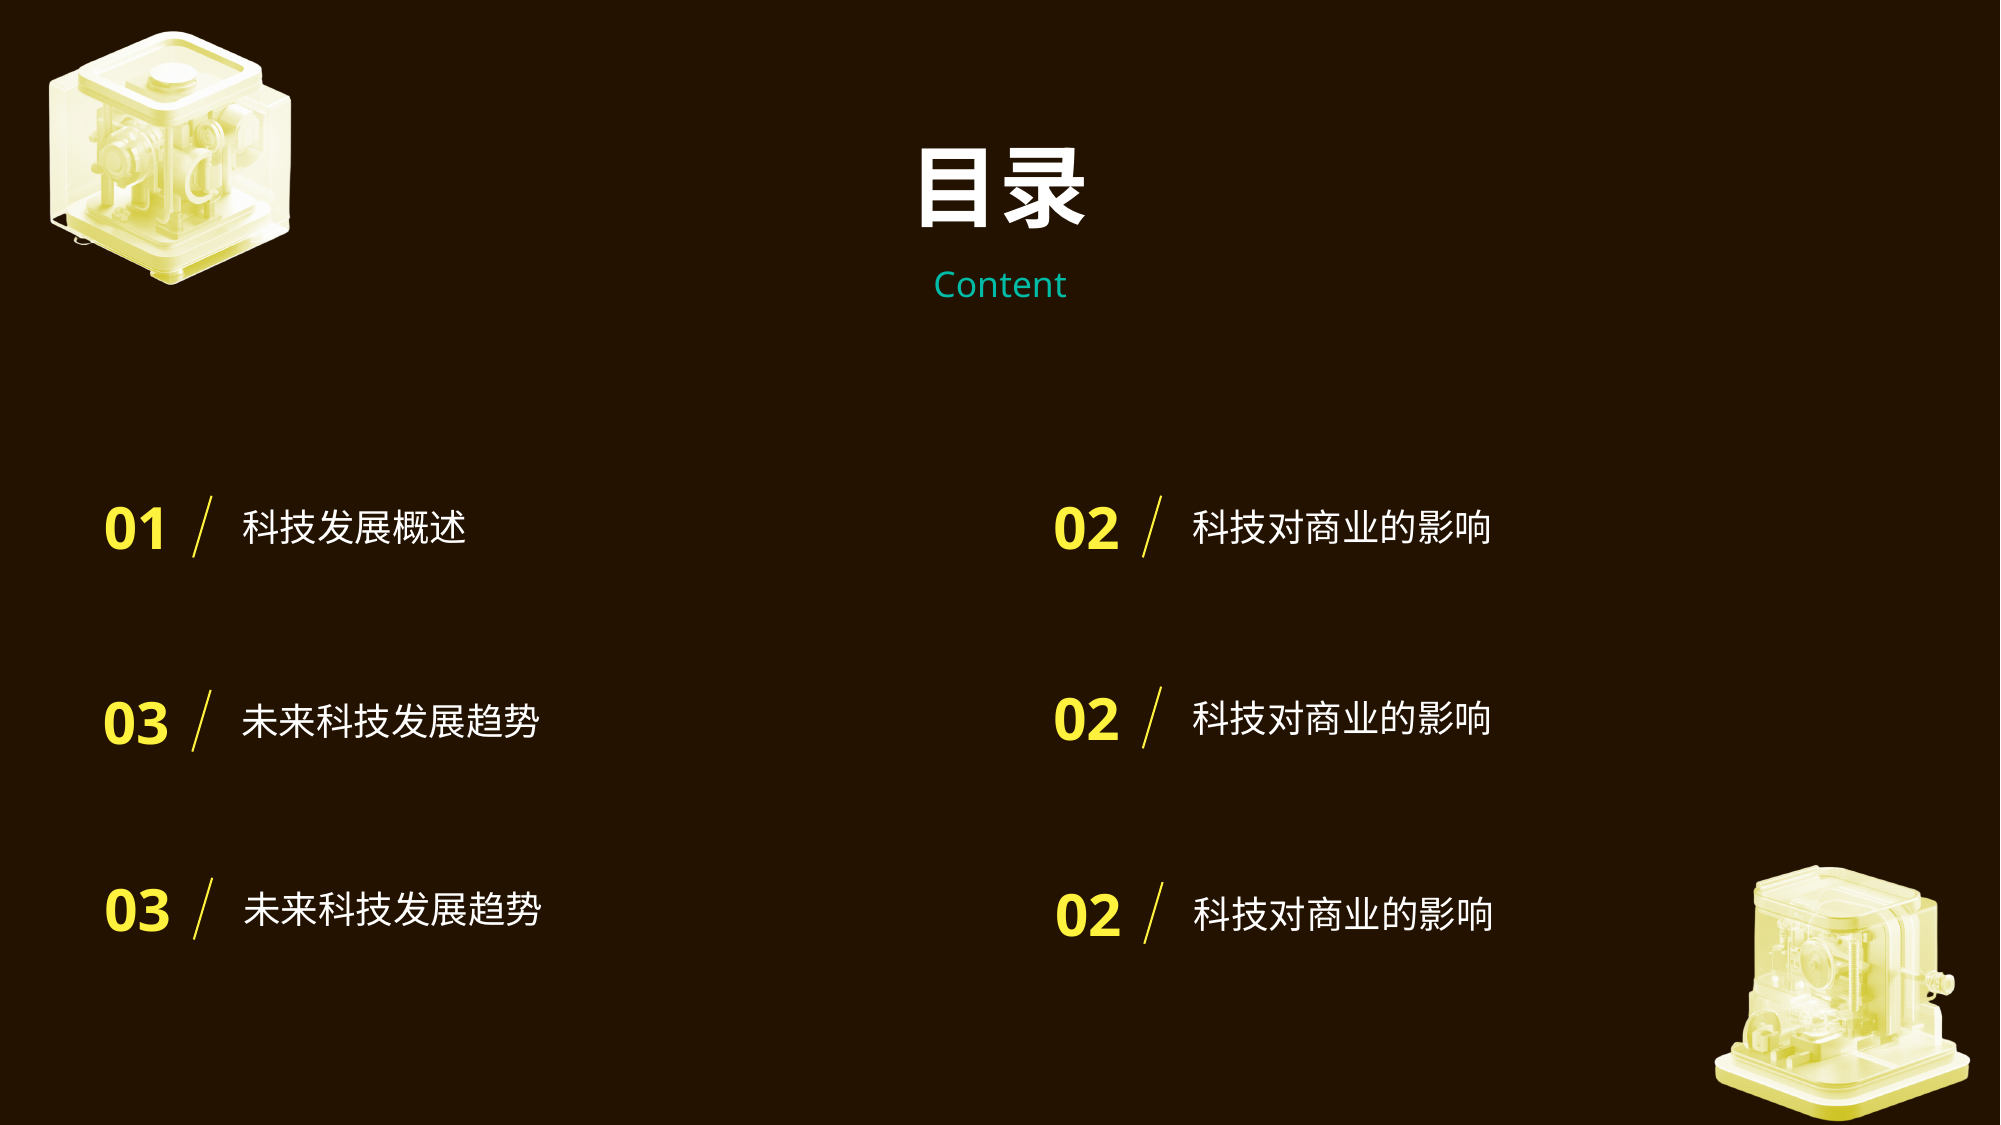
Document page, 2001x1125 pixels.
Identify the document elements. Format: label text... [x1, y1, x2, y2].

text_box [1038, 665, 1925, 771]
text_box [1040, 860, 1927, 966]
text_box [1038, 474, 1925, 580]
text_box Content [783, 254, 1217, 313]
picture [1710, 860, 1973, 1125]
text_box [88, 474, 975, 580]
picture [42, 28, 297, 289]
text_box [89, 856, 976, 962]
text_box 目录 [783, 123, 1217, 247]
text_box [88, 668, 975, 774]
